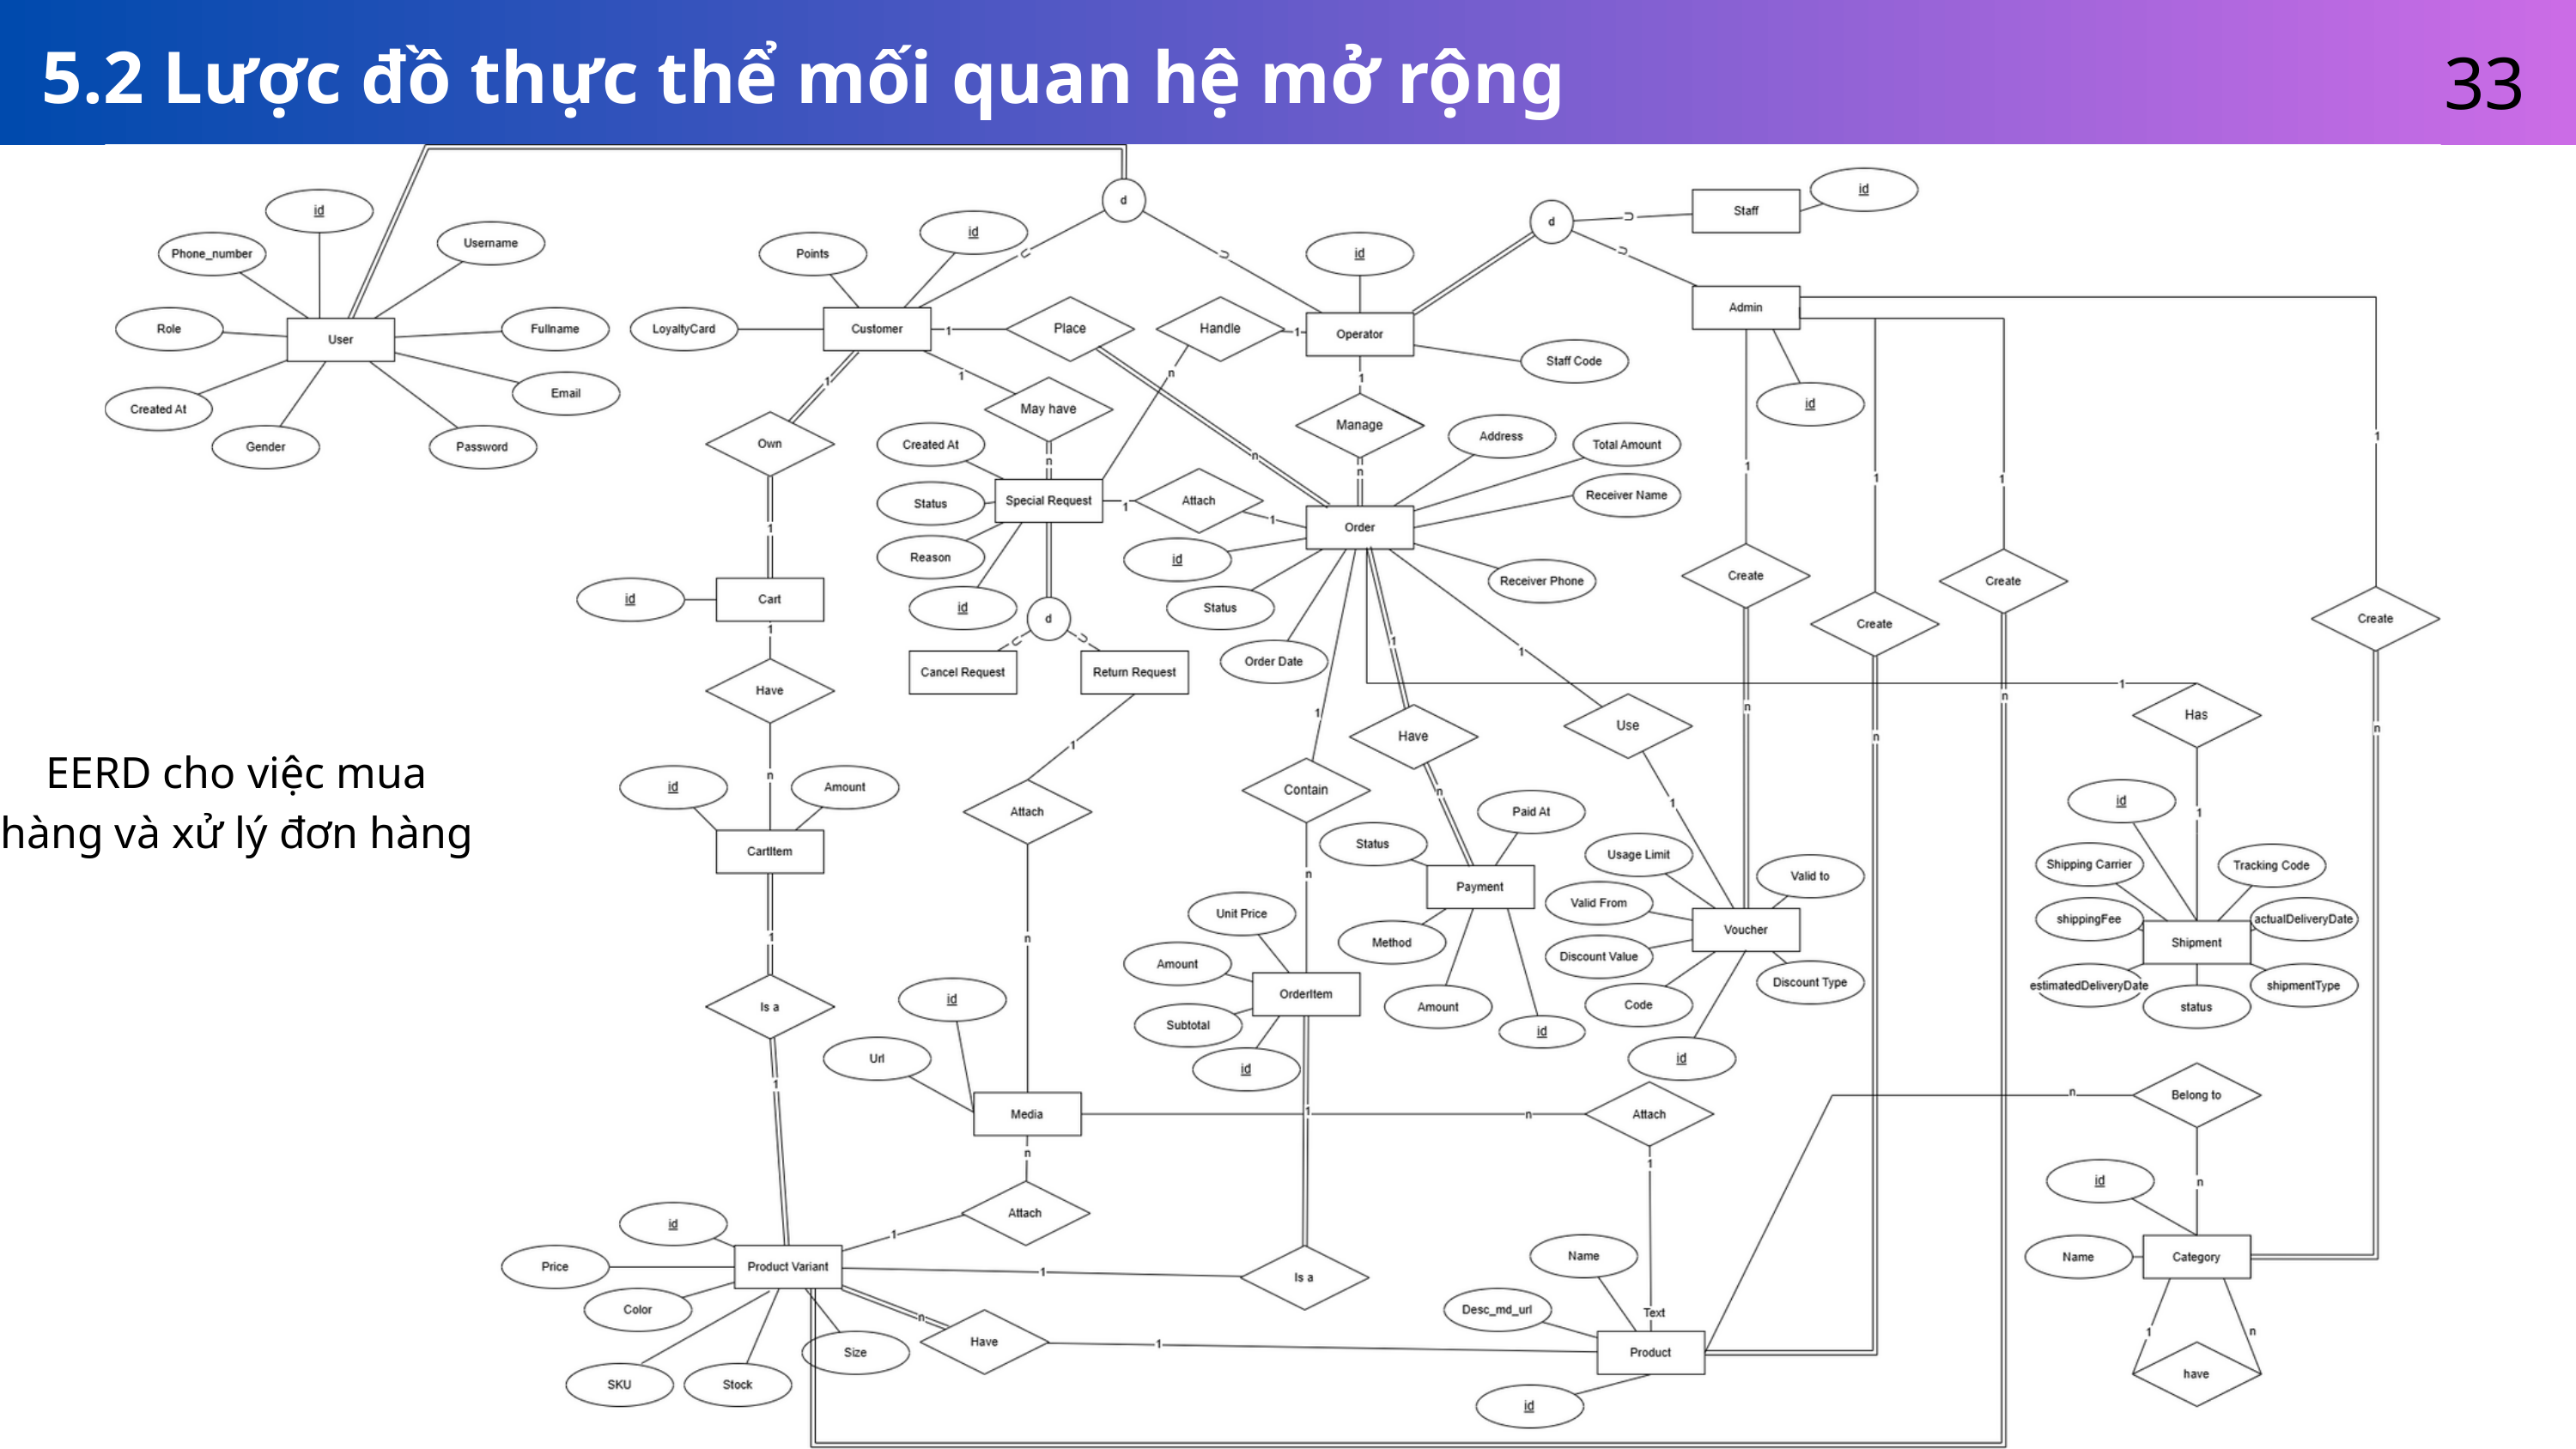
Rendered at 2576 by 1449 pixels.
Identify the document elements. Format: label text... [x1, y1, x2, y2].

text_box [105, 155, 2441, 1449]
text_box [0, 0, 2576, 145]
text_box EERD cho việc mua hàng và xử lý đơn hàng [0, 737, 474, 858]
